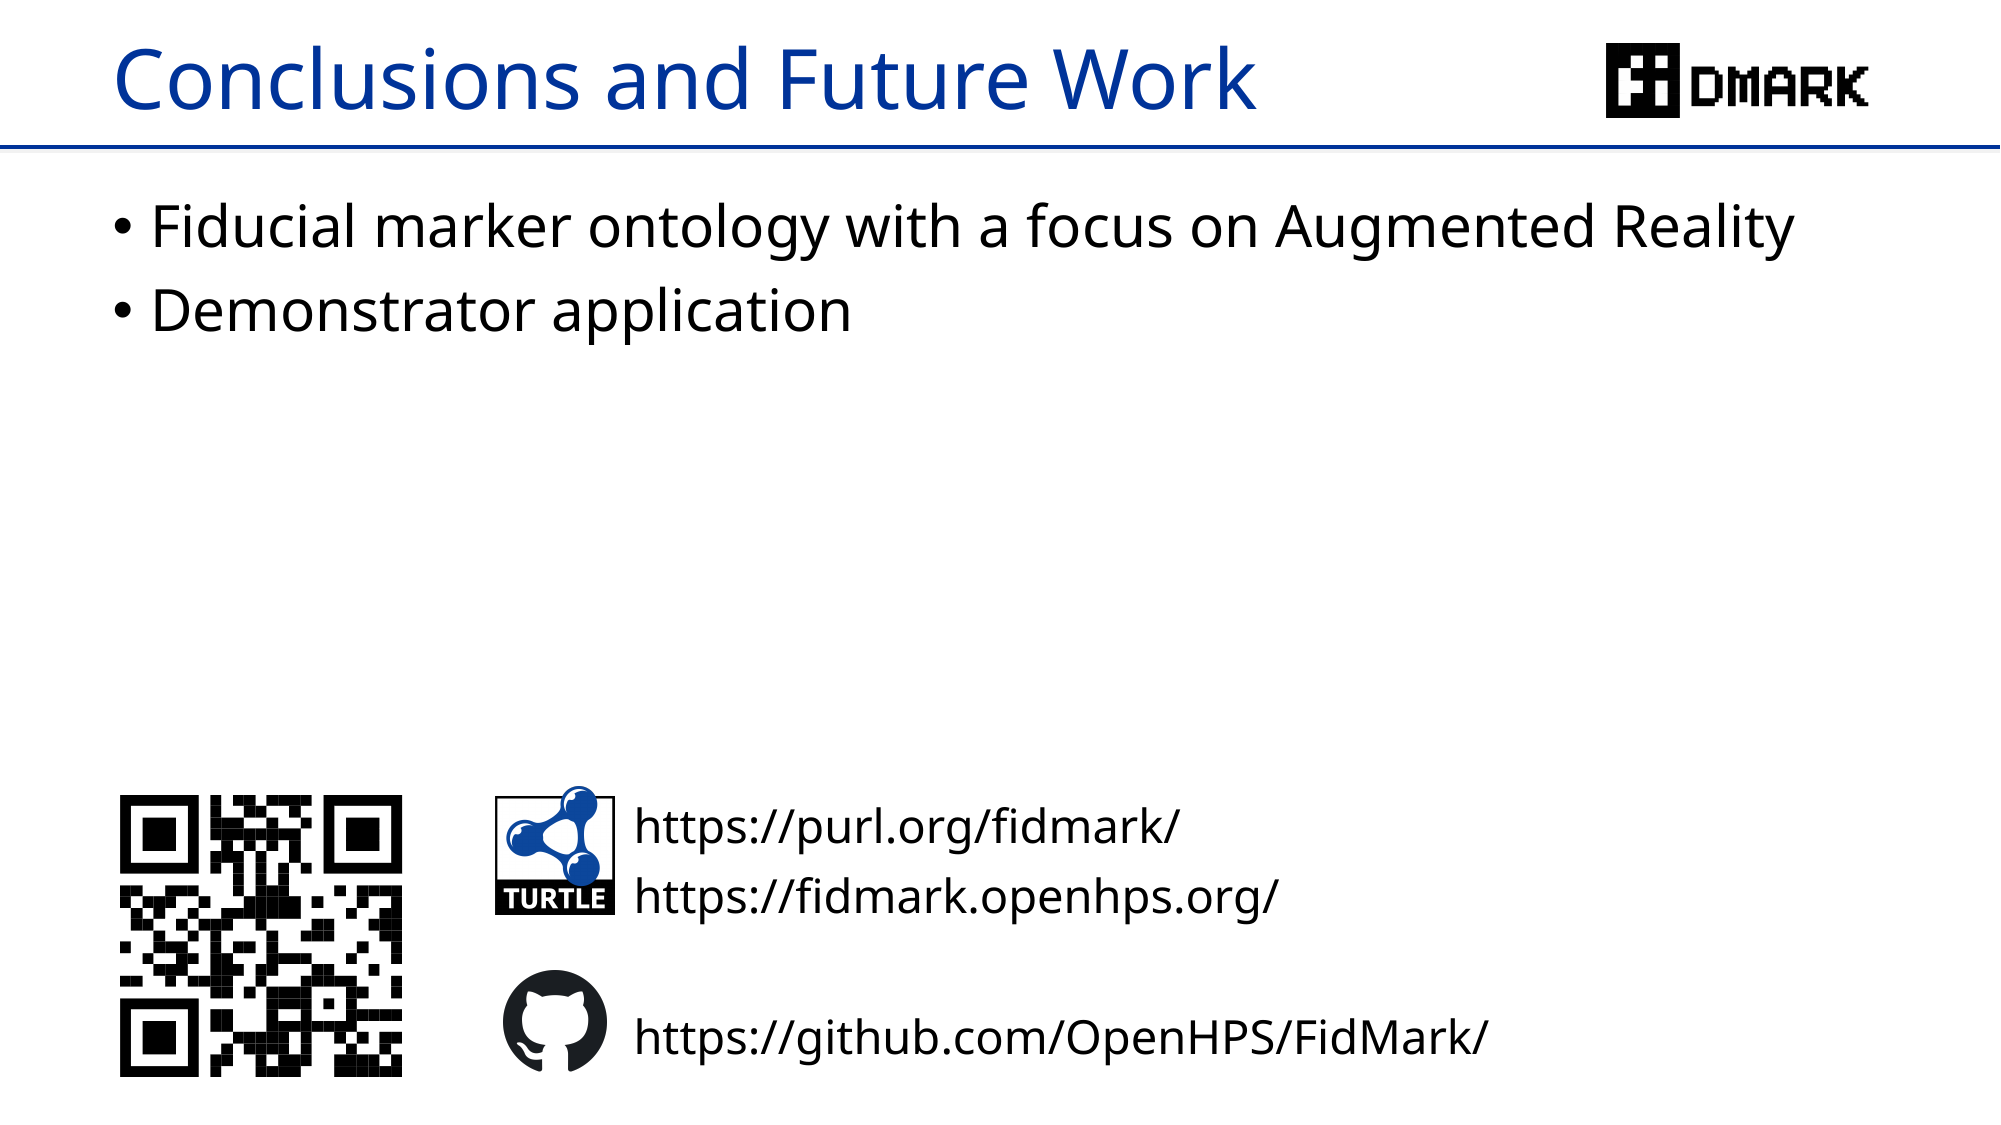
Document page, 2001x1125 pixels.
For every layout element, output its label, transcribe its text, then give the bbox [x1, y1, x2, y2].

text_box https://purl.org/fidmark/ https://fidmark.openhps.org/ https://github.com/OpenHPS/FidMark/ [618, 795, 1688, 1074]
picture [1606, 43, 1871, 118]
text_box Fiducial marker ontology with a focus on Augmented Reality Demonstrator application [97, 190, 1863, 783]
picture [502, 969, 608, 1075]
picture [490, 785, 620, 916]
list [83, 759, 438, 1113]
title Conclusions and Future Work [97, 33, 1524, 131]
